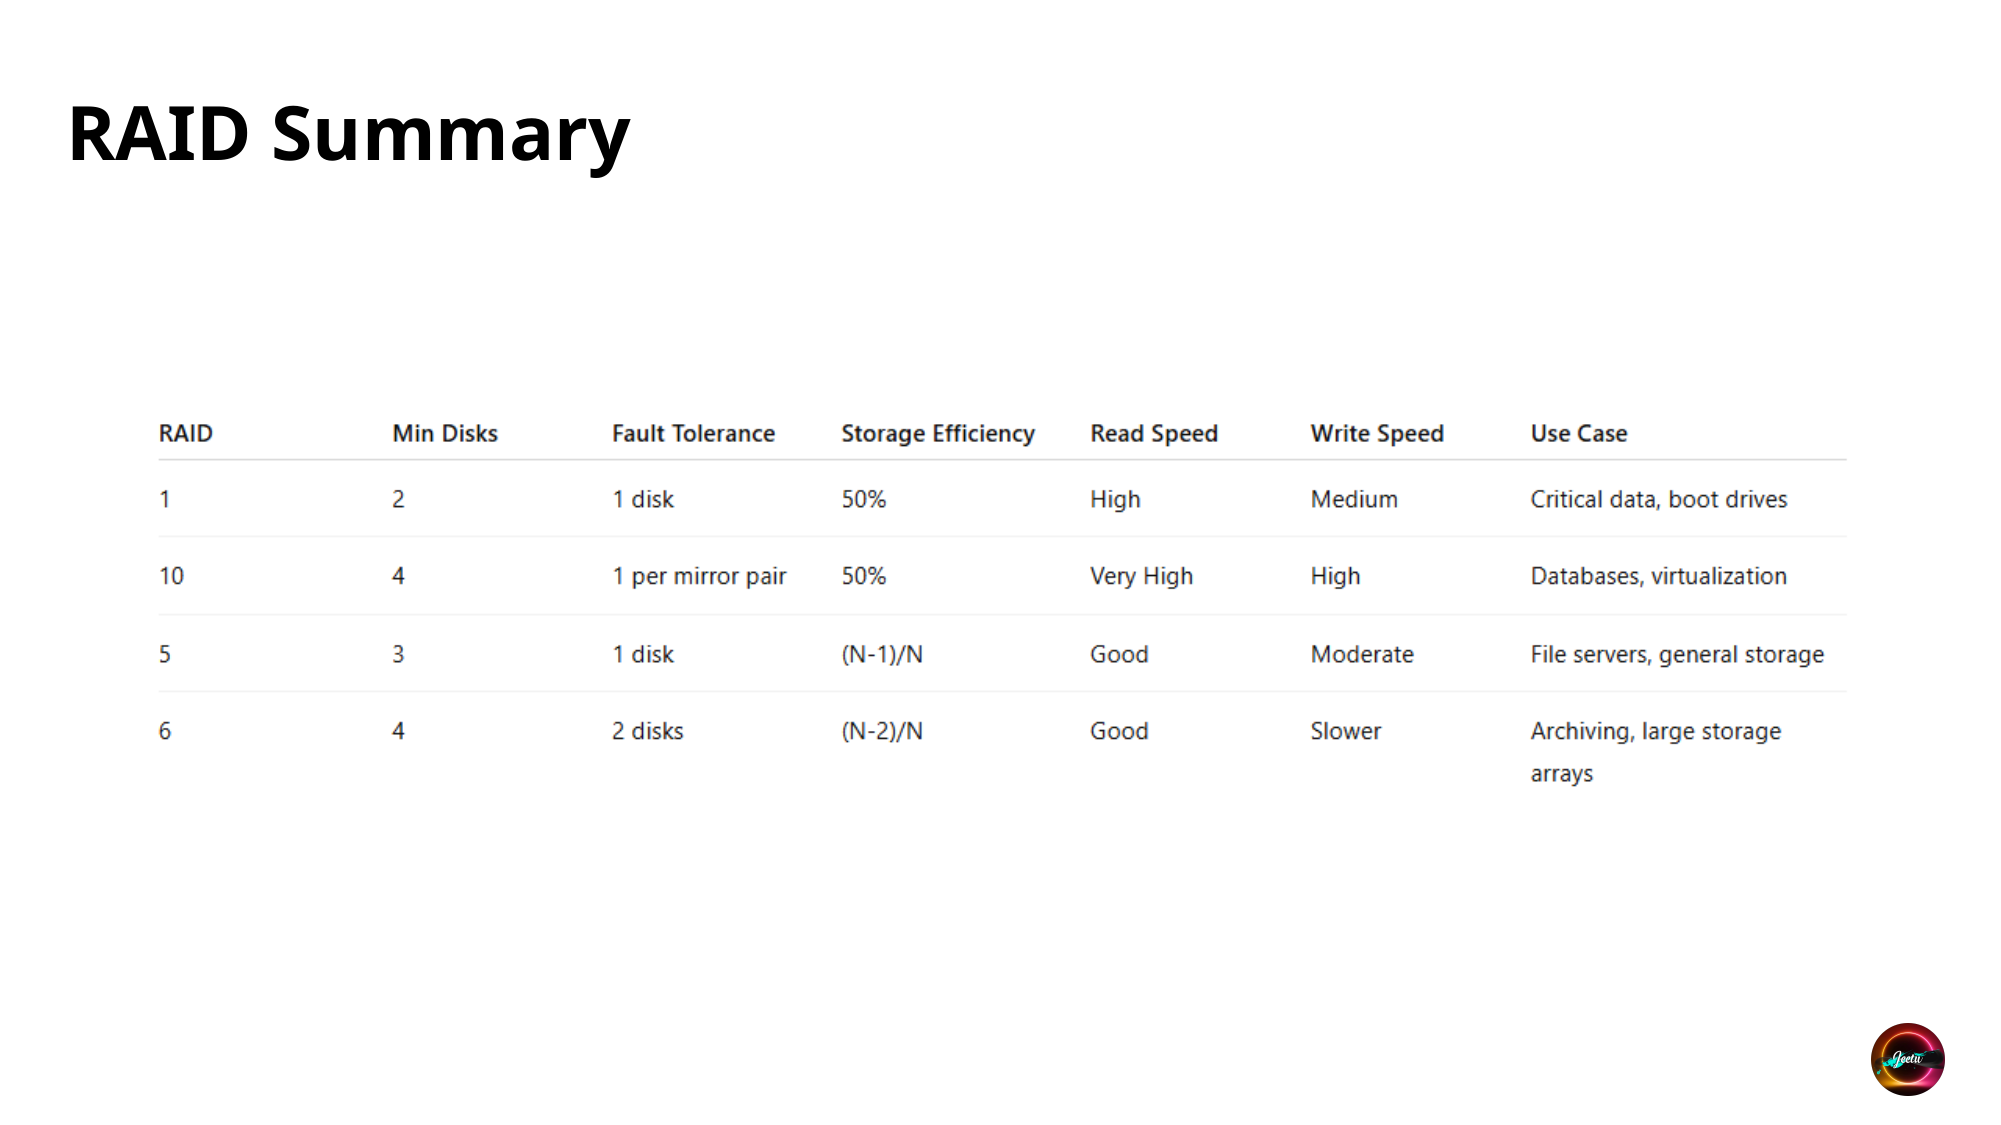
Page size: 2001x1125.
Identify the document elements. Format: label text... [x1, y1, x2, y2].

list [146, 410, 1857, 787]
picture [1871, 1023, 1945, 1096]
title RAID Summary [51, 50, 1952, 222]
